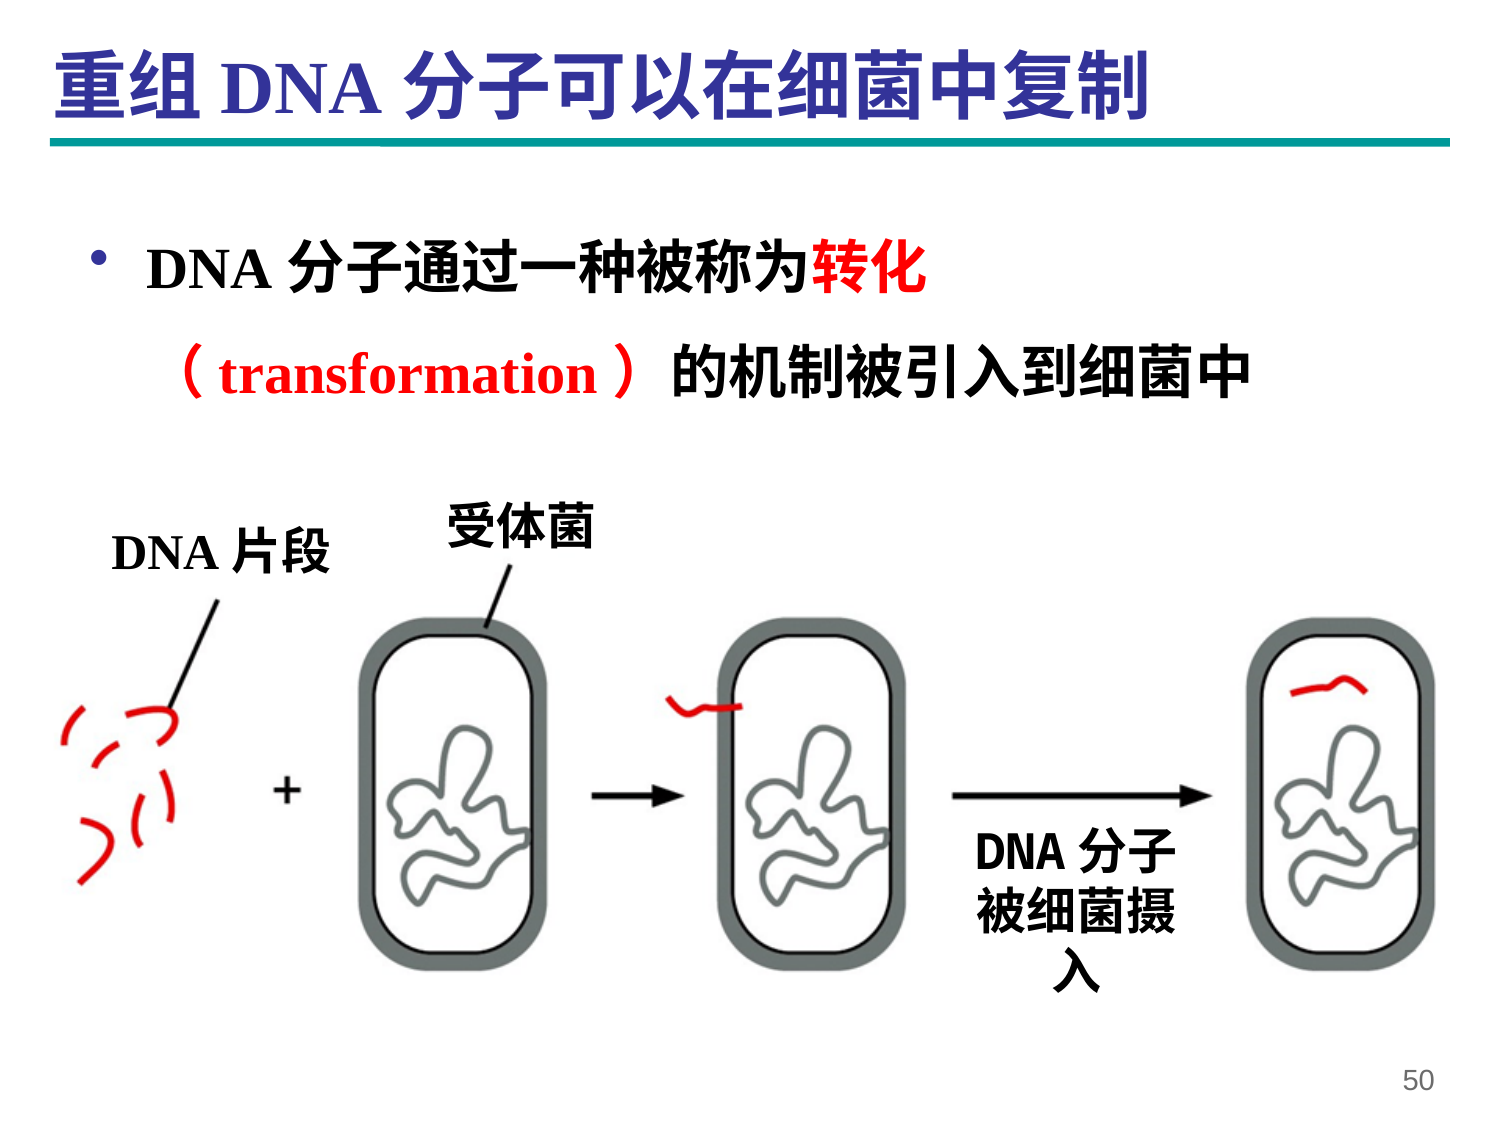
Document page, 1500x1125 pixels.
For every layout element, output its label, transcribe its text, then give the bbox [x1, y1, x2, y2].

title 重组DNA分子可以在细菌中复制 [37, 41, 1438, 139]
slide_number 50 [1137, 1053, 1450, 1104]
text_box DNA片段 [62, 512, 362, 535]
text_box DNA分子通过一种被称为转化（transformation）的机制被引入到细菌中 [74, 187, 1447, 413]
picture [52, 537, 1448, 1004]
text_box 受体菌 [362, 487, 680, 535]
